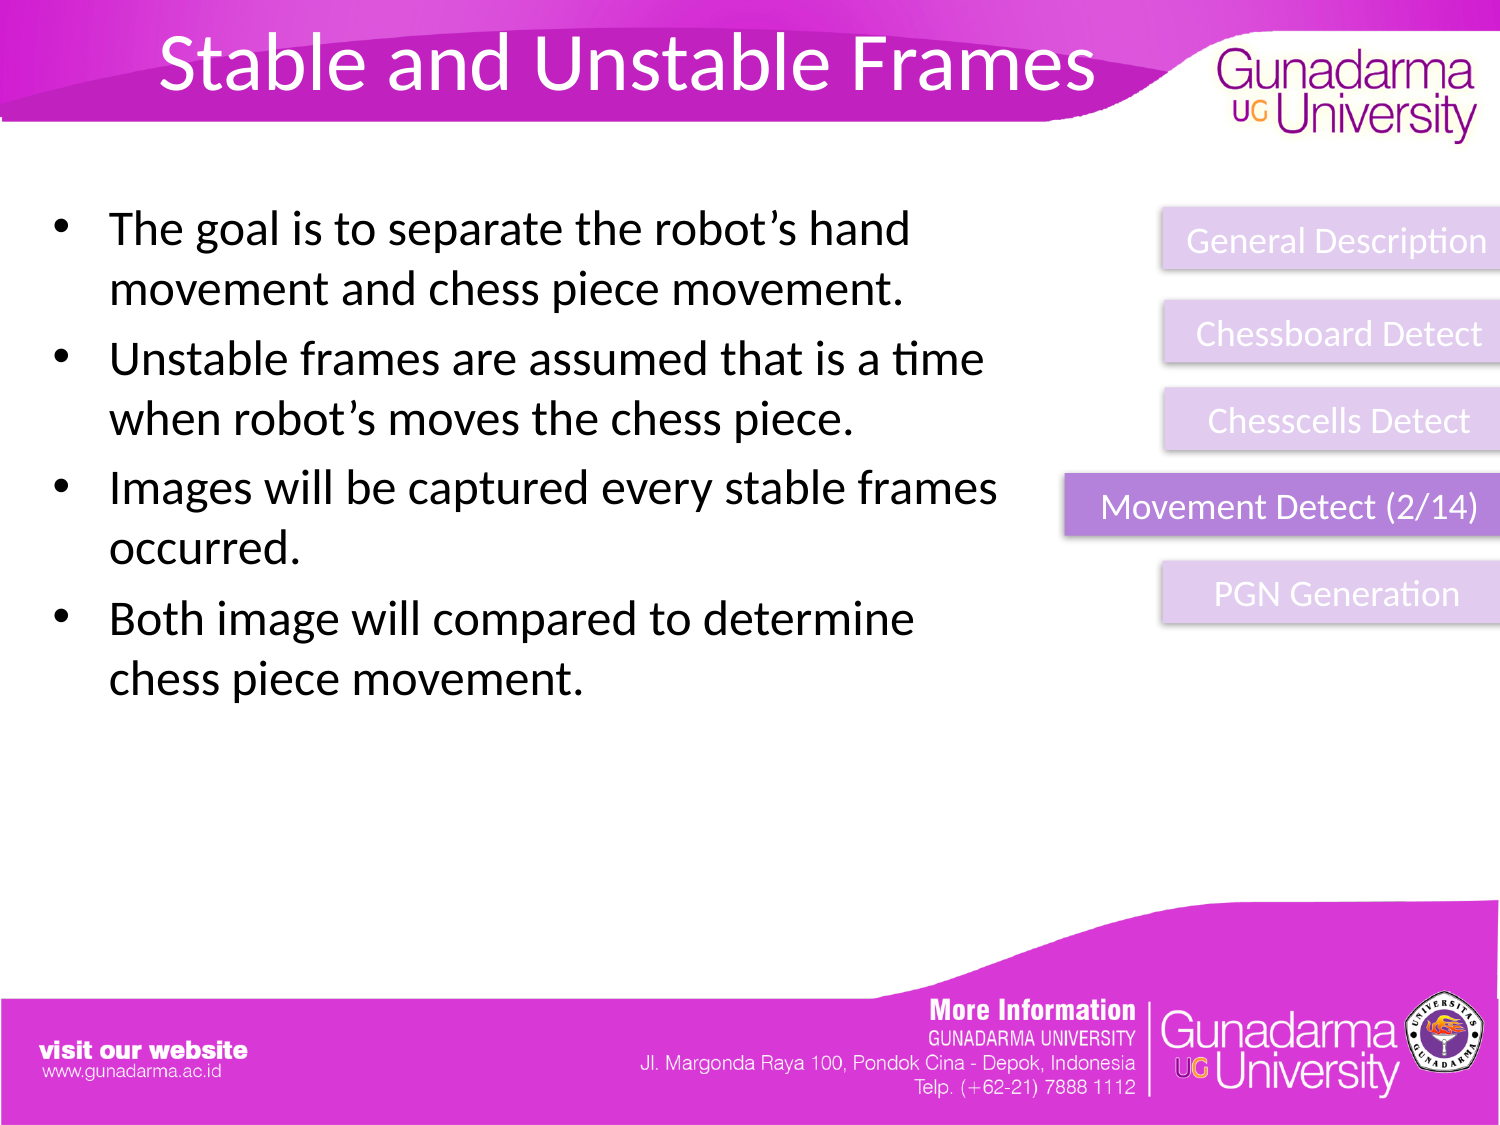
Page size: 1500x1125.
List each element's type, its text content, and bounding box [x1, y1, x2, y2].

picture [0, 0, 1500, 213]
text_box Movement Detect (2/14) [1064, 472, 1500, 536]
list The goal is to separate the robot’s hand movement and chess piece movement. Unstable frames are assumed that is a time when robot’s moves the chess piece. Images will be captured every stable frames occurred. Both image will compared to determine chess piece movement. [37, 187, 1038, 975]
text_box Chesscells Detect [1164, 387, 1500, 451]
text_box General Description [1162, 206, 1500, 270]
text_box Chessboard Detect [1164, 299, 1500, 363]
picture [0, 899, 1500, 1125]
text_box PGN Generation [1162, 560, 1500, 624]
title Stable and Unstable Frames [0, 0, 1113, 138]
